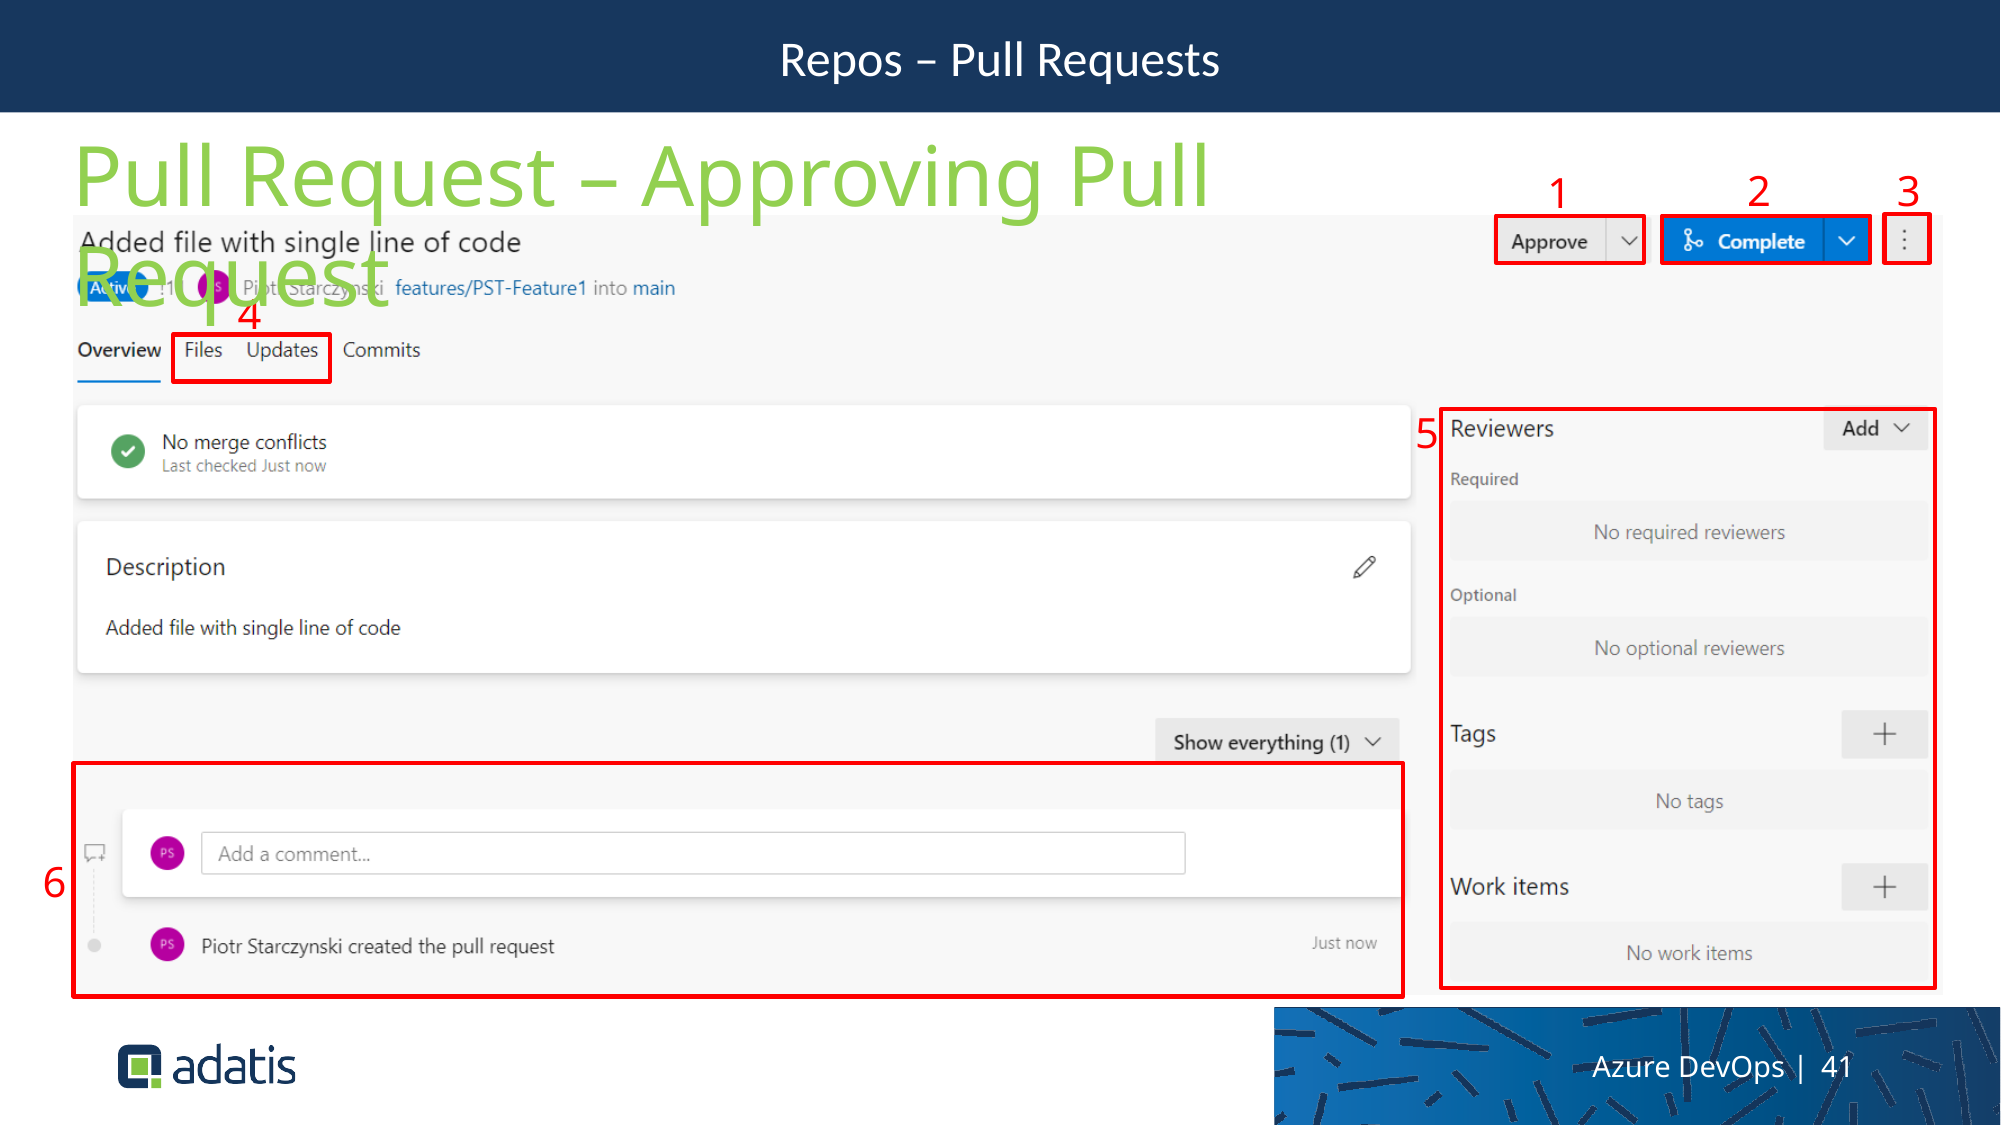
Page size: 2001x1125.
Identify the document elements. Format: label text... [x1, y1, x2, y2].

text_box 1 [1545, 165, 1591, 212]
text_box 6 [40, 853, 55, 906]
picture [250, 1045, 296, 1084]
text_box Pull Request – Approving Pull Request [69, 120, 1367, 221]
text_box 2 [1744, 162, 1790, 212]
picture [197, 1043, 221, 1084]
slide_number Azure DevOps | 41 [1590, 1047, 1887, 1084]
text_box Repos – Pull Requests [0, 0, 2000, 115]
text_box 3 [1894, 162, 1940, 212]
picture [73, 215, 1943, 996]
picture [173, 1056, 194, 1084]
picture [1274, 1008, 2001, 1125]
picture [224, 1056, 246, 1084]
